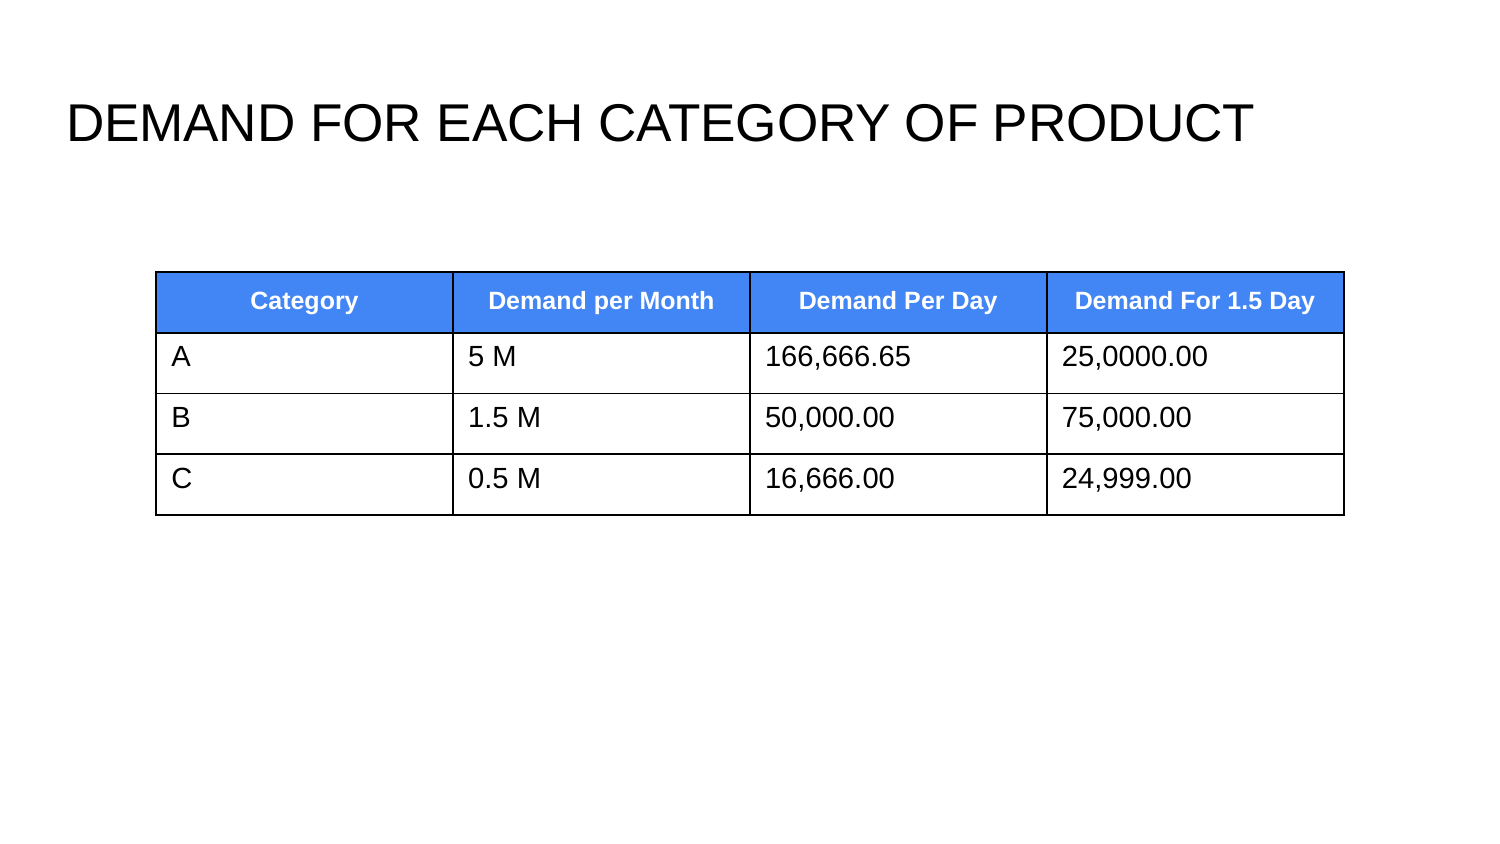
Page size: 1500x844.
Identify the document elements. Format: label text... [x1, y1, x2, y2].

title DEMAND FOR EACH CATEGORY OF PRODUCT [51, 72, 1449, 167]
table_cell 16,666.00 [751, 455, 1046, 514]
table_header Demand per Month [454, 273, 749, 332]
table_cell 5 M [454, 334, 749, 393]
table_cell 166,666.65 [751, 334, 1046, 393]
table_cell B [157, 394, 452, 453]
table_cell 1.5 M [454, 394, 749, 453]
table_cell 50,000.00 [751, 394, 1046, 453]
table_header Category [157, 273, 452, 332]
table_cell 25,0000.00 [1048, 334, 1343, 393]
table_cell 0.5 M [454, 455, 749, 514]
table_cell C [157, 455, 452, 514]
table_header Demand For 1.5 Day [1048, 273, 1343, 332]
table_header Demand Per Day [751, 273, 1046, 332]
table_cell 75,000.00 [1048, 394, 1343, 453]
table_cell 24,999.00 [1048, 455, 1343, 514]
table_cell A [157, 334, 452, 393]
